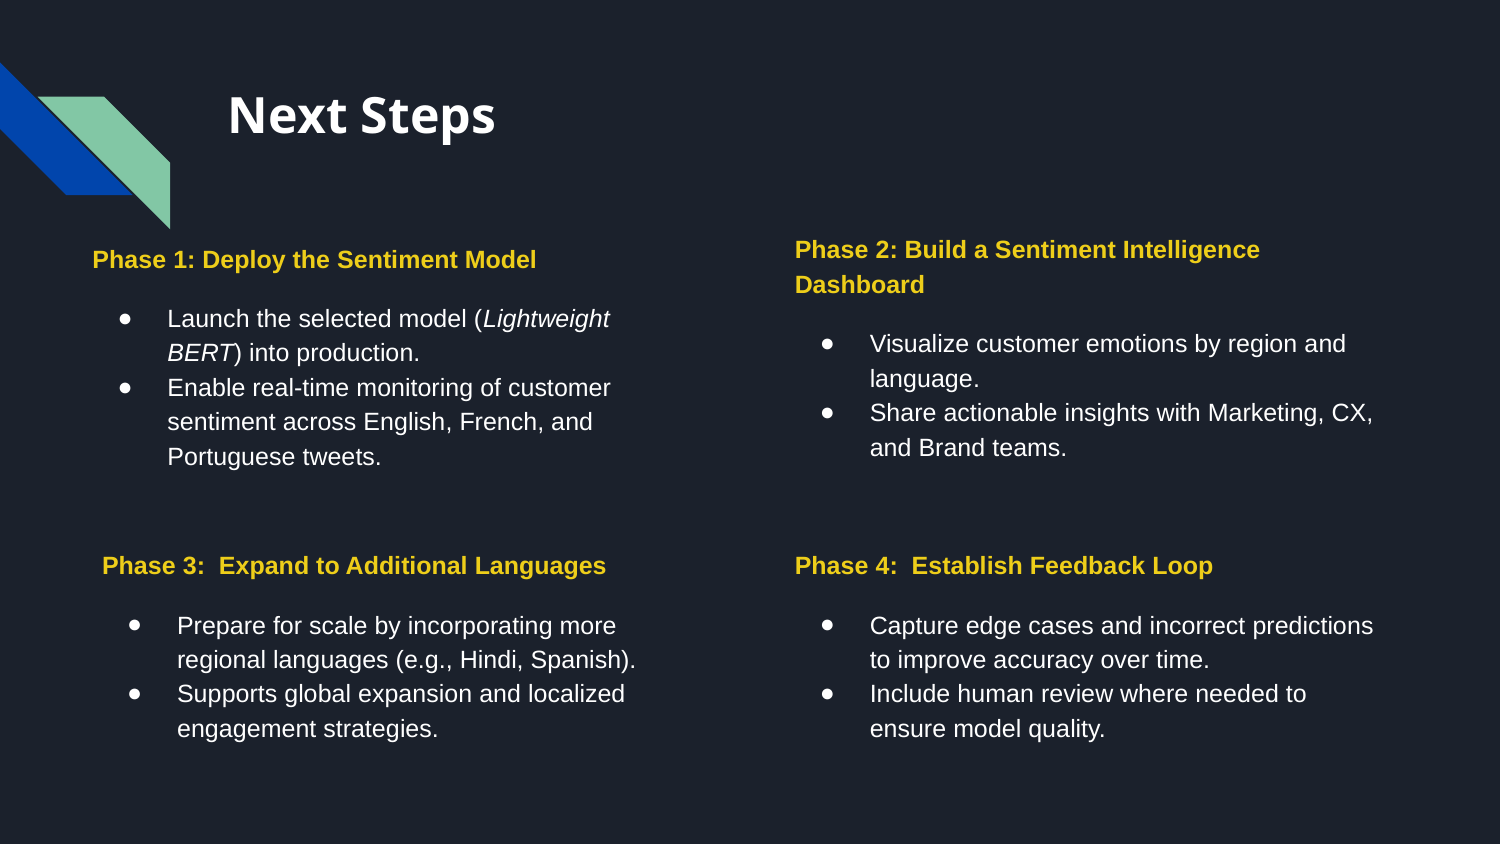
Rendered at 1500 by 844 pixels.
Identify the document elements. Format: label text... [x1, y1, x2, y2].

text_box Phase 1: Deploy the Sentiment Model Launch the selected model (Lightweight BERT) into production. Enable real-time monitoring of customer sentiment across English, French, and Portuguese tweets. [77, 223, 699, 486]
text_box Phase 3: Expand to Additional Languages Prepare for scale by incorporating more regional languages (e.g., Hindi, Spanish). Supports global expansion and localized engagement strategies. [87, 530, 709, 740]
title Next Steps [212, 64, 1368, 215]
text_box Phase 2: Build a Sentiment Intelligence Dashboard Visualize customer emotions by region and language. Share actionable insights with Marketing, CX, and Brand teams. [779, 214, 1401, 425]
text_box Phase 4: Establish Feedback Loop Capture edge cases and incorrect predictions to improve accuracy over time. Include human review where needed to ensure model quality. [779, 530, 1401, 740]
